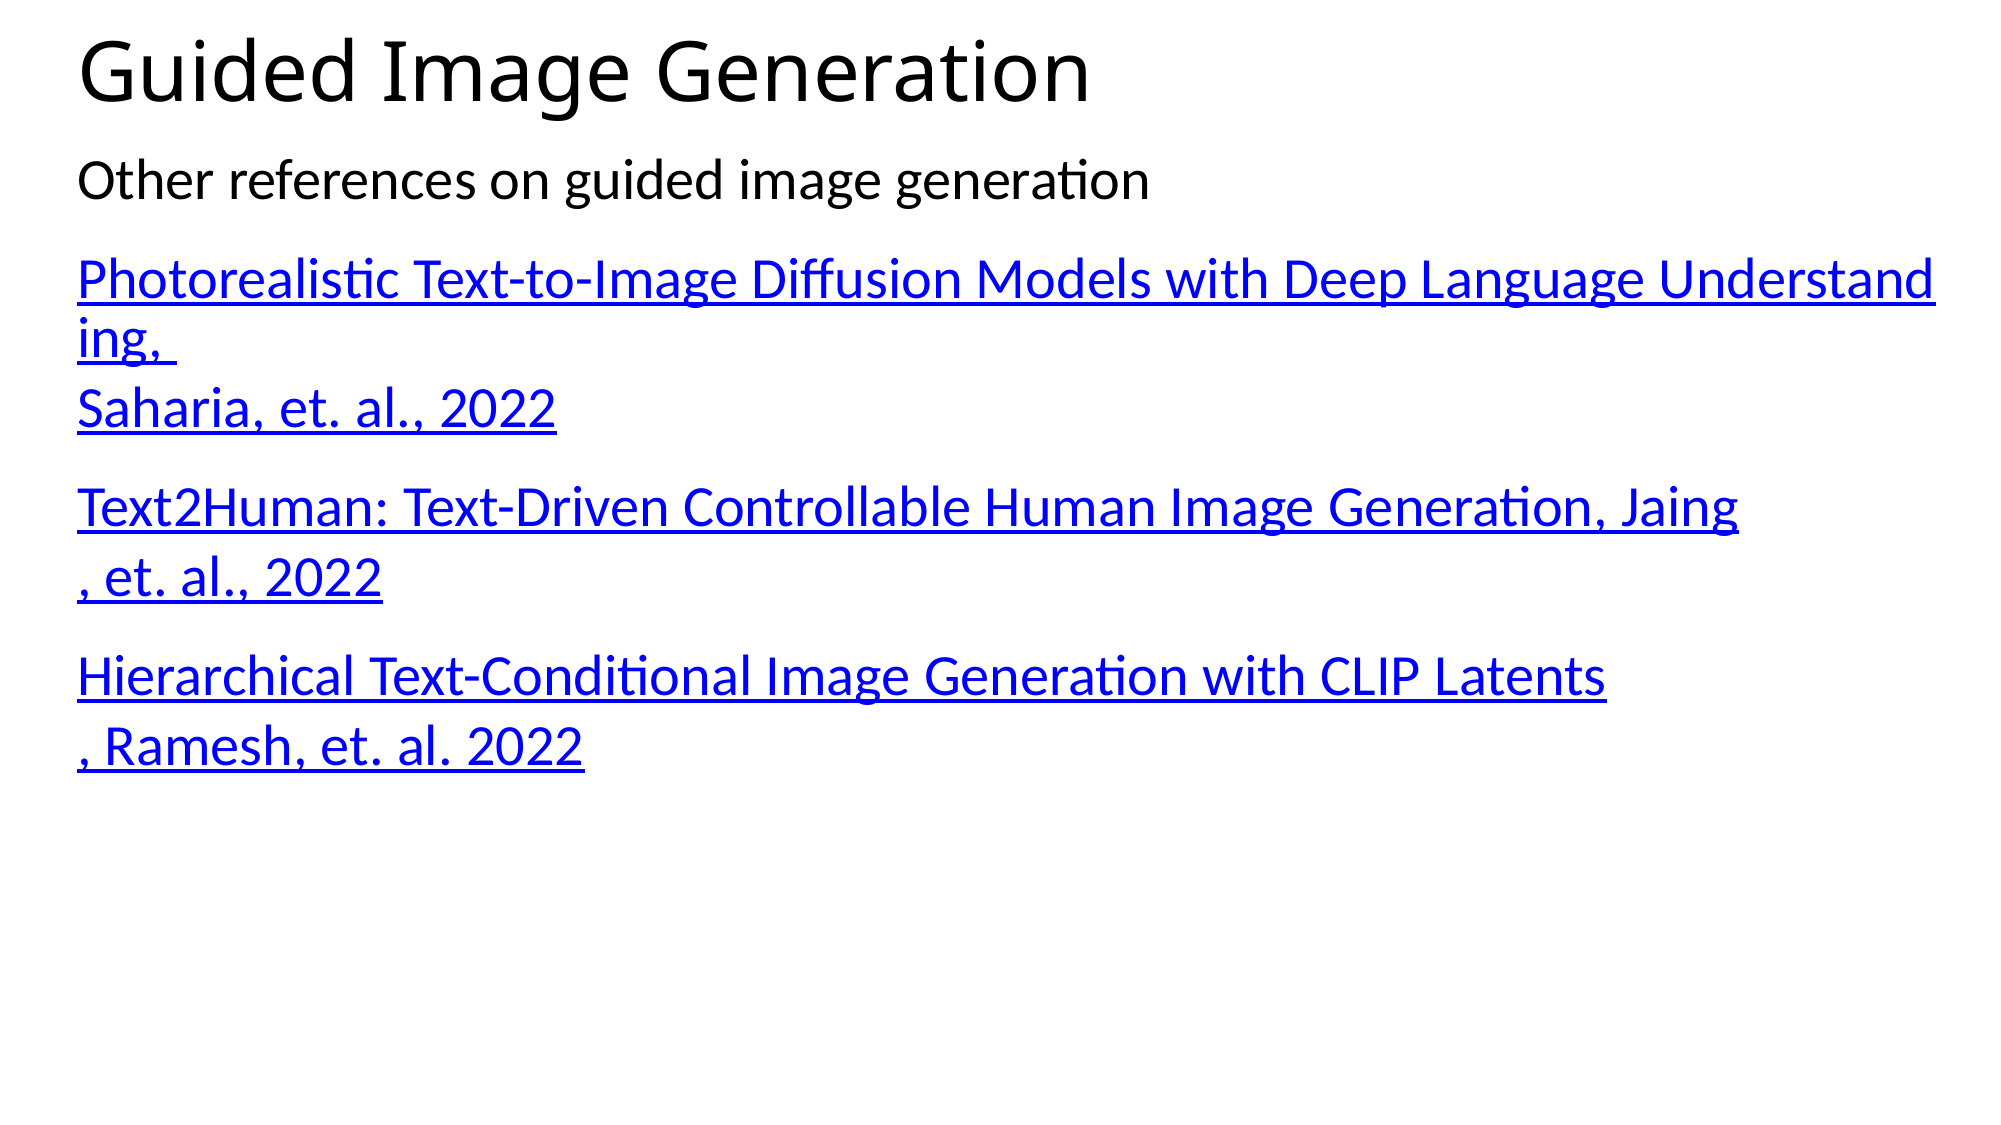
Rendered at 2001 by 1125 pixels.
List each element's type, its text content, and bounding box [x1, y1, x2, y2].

list Other references on guided image generation Photorealistic Text-to-Image Diffusion Models with Deep Language Understanding, Saharia, et. al., 2022 Text2Human: Text-Driven Controllable Human Image Generation, Jaing, et. al., 2022 Hierarchical Text-Conditional Image Generation with CLIP Latents, Ramesh, et. al. 2022 [62, 133, 1953, 1048]
title Guided Image Generation [62, 29, 1953, 133]
